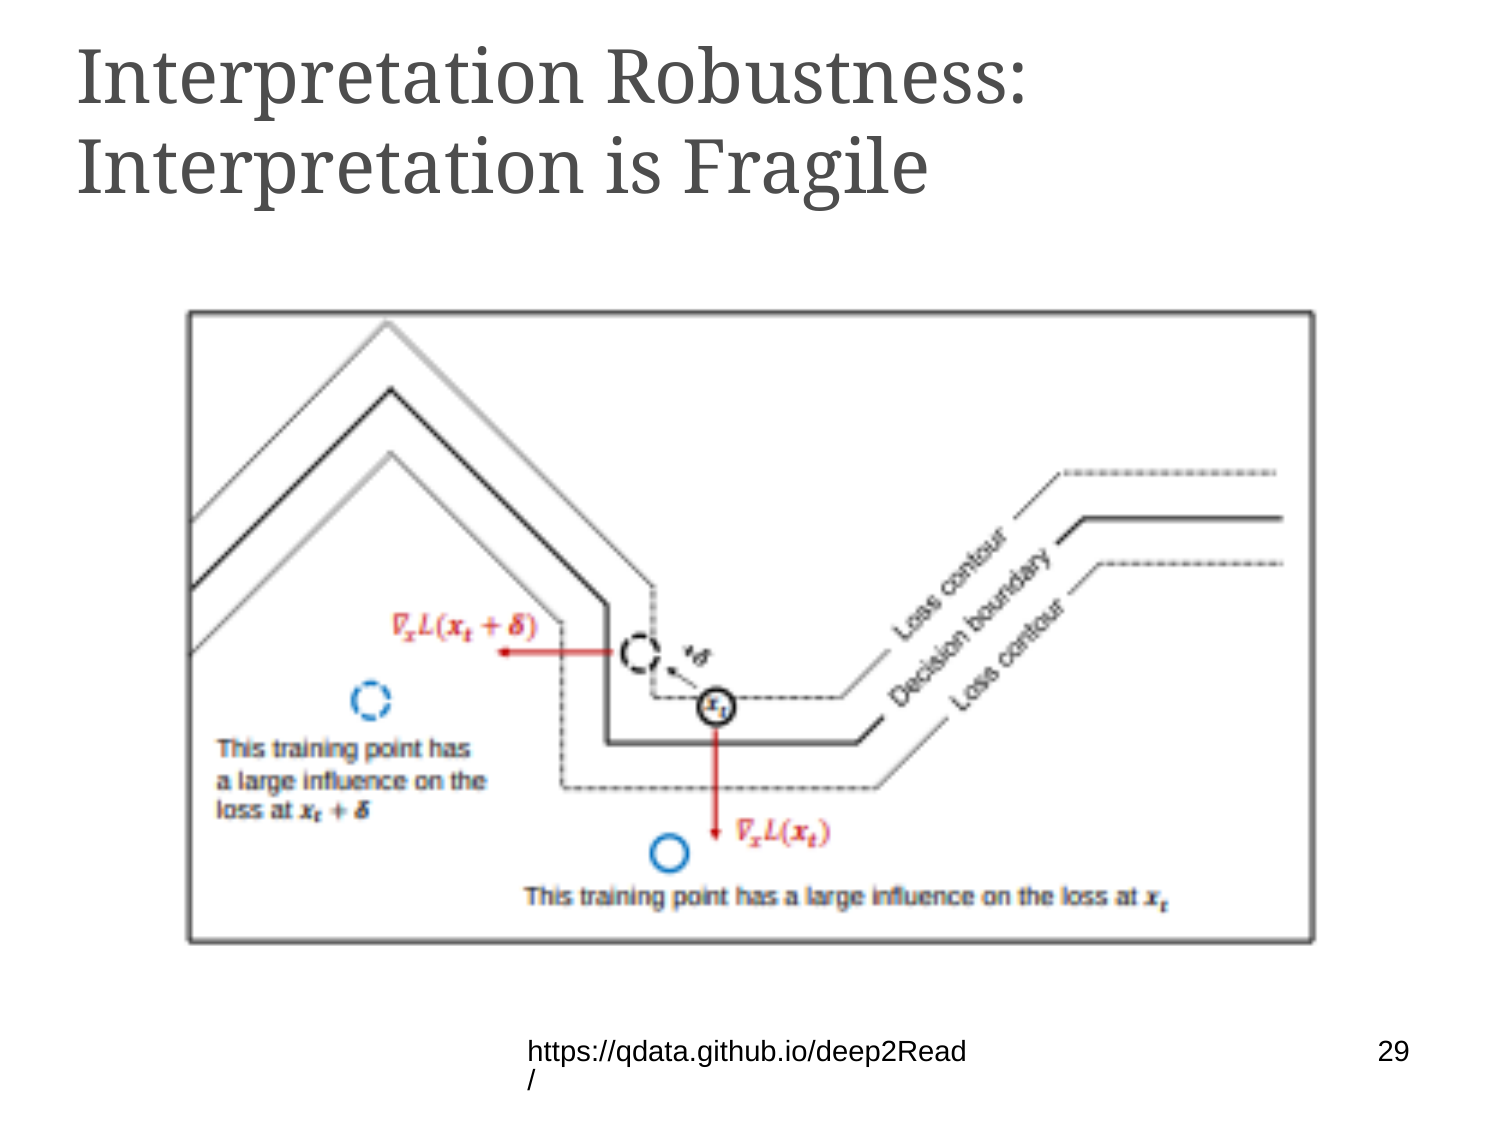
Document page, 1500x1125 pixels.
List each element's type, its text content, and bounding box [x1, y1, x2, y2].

picture [172, 297, 1328, 964]
slide_number 29 [1074, 1024, 1425, 1103]
text_box Interpretation Robustness: Interpretation is Fragile [61, 24, 1425, 213]
footer https://qdata.github.io/deep2Read/ [512, 1024, 988, 1103]
